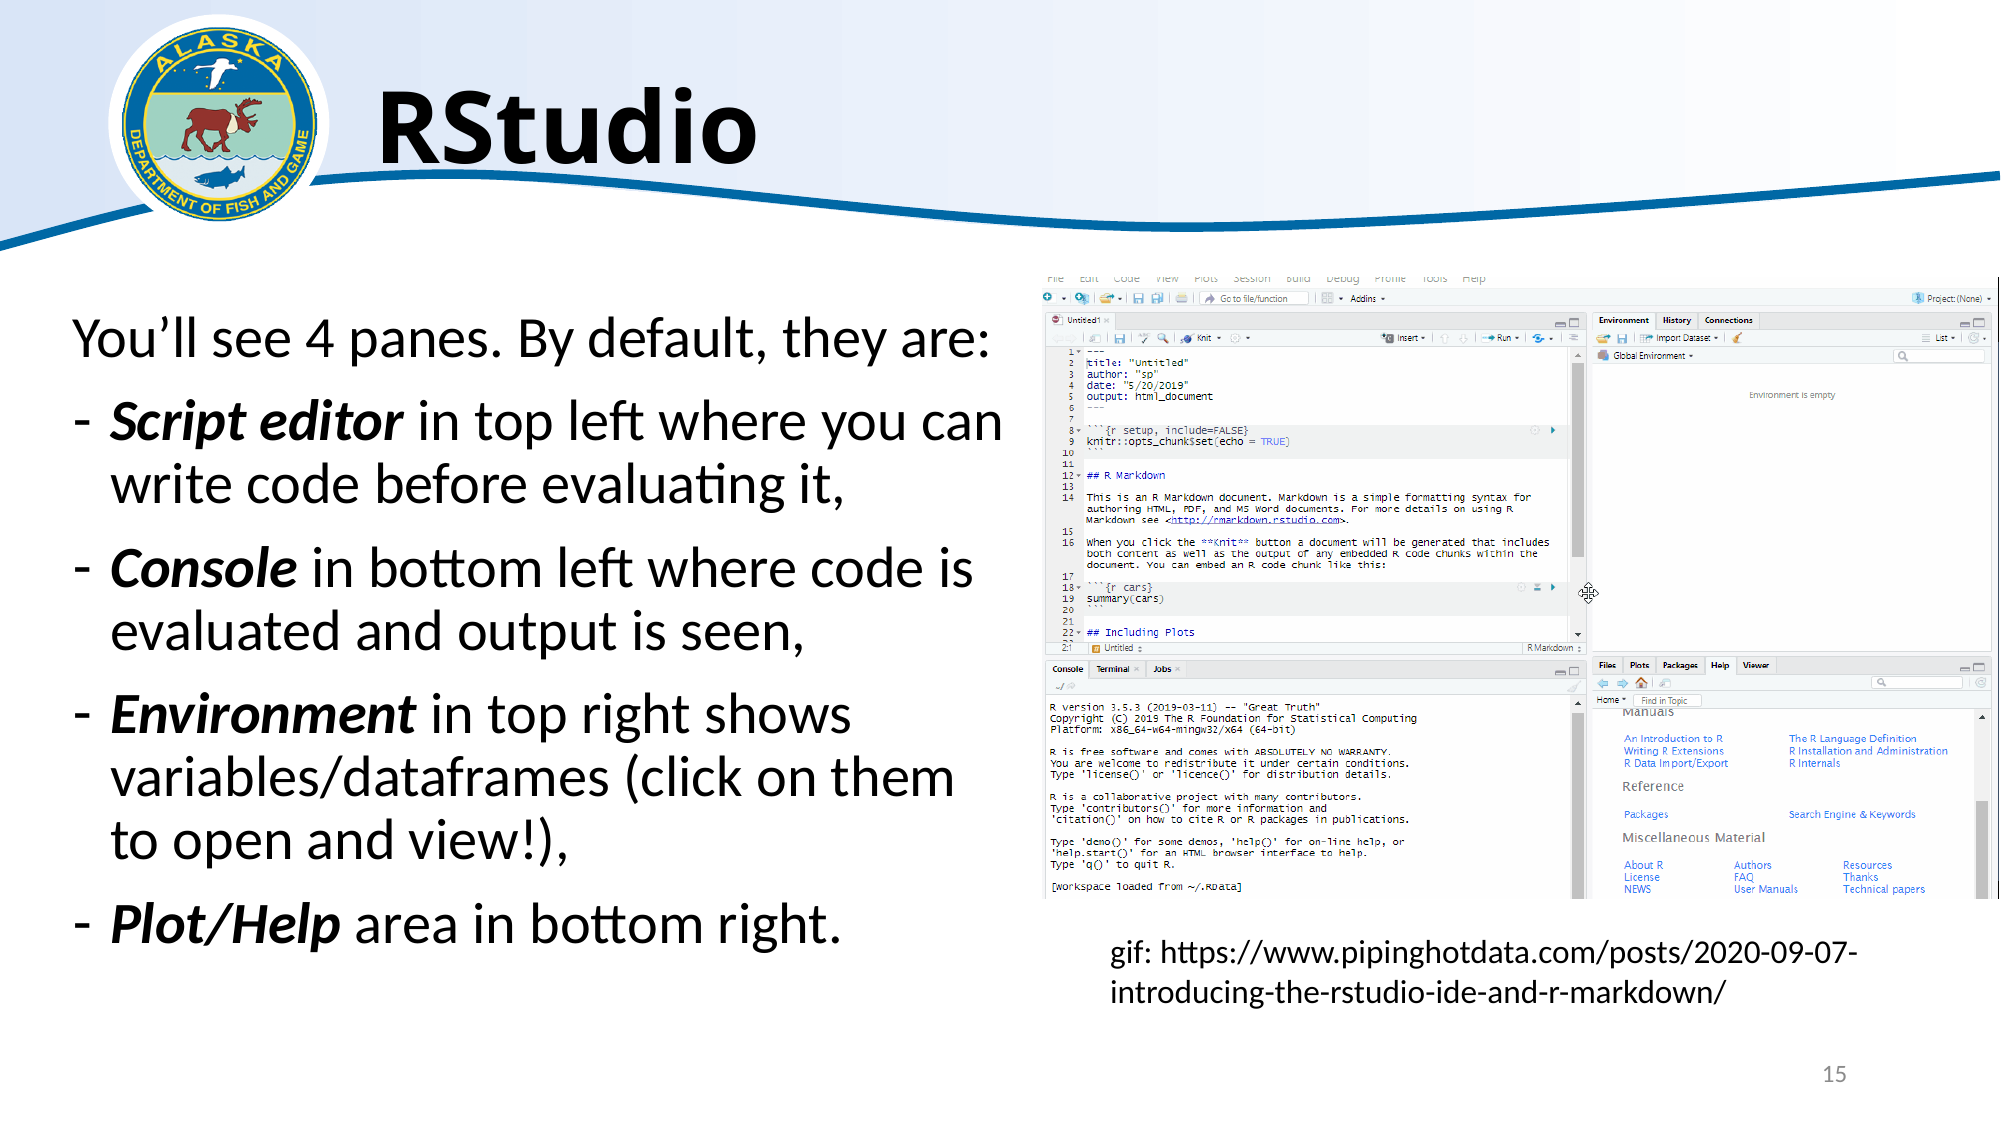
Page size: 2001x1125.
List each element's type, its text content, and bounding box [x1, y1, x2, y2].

list You’ll see 4 panes. By default, they are: Script editor in top left where you can write code before evaluating it, Console in bottom left where code is evaluated and output is seen, Environment in top right shows variables/dataframes (click on them to open and view!), Plot/Help area in bottom right. [57, 299, 1035, 1080]
text_box gif: https://www.pipinghotdata.com/posts/2020-09-07-introducing-the-rstudio-ide-and-r-markdown/ [1095, 922, 1918, 1018]
picture [30, 14, 408, 232]
title RStudio [359, 30, 1863, 232]
slide_number 15 [1412, 1042, 1863, 1103]
picture [1042, 277, 1999, 899]
